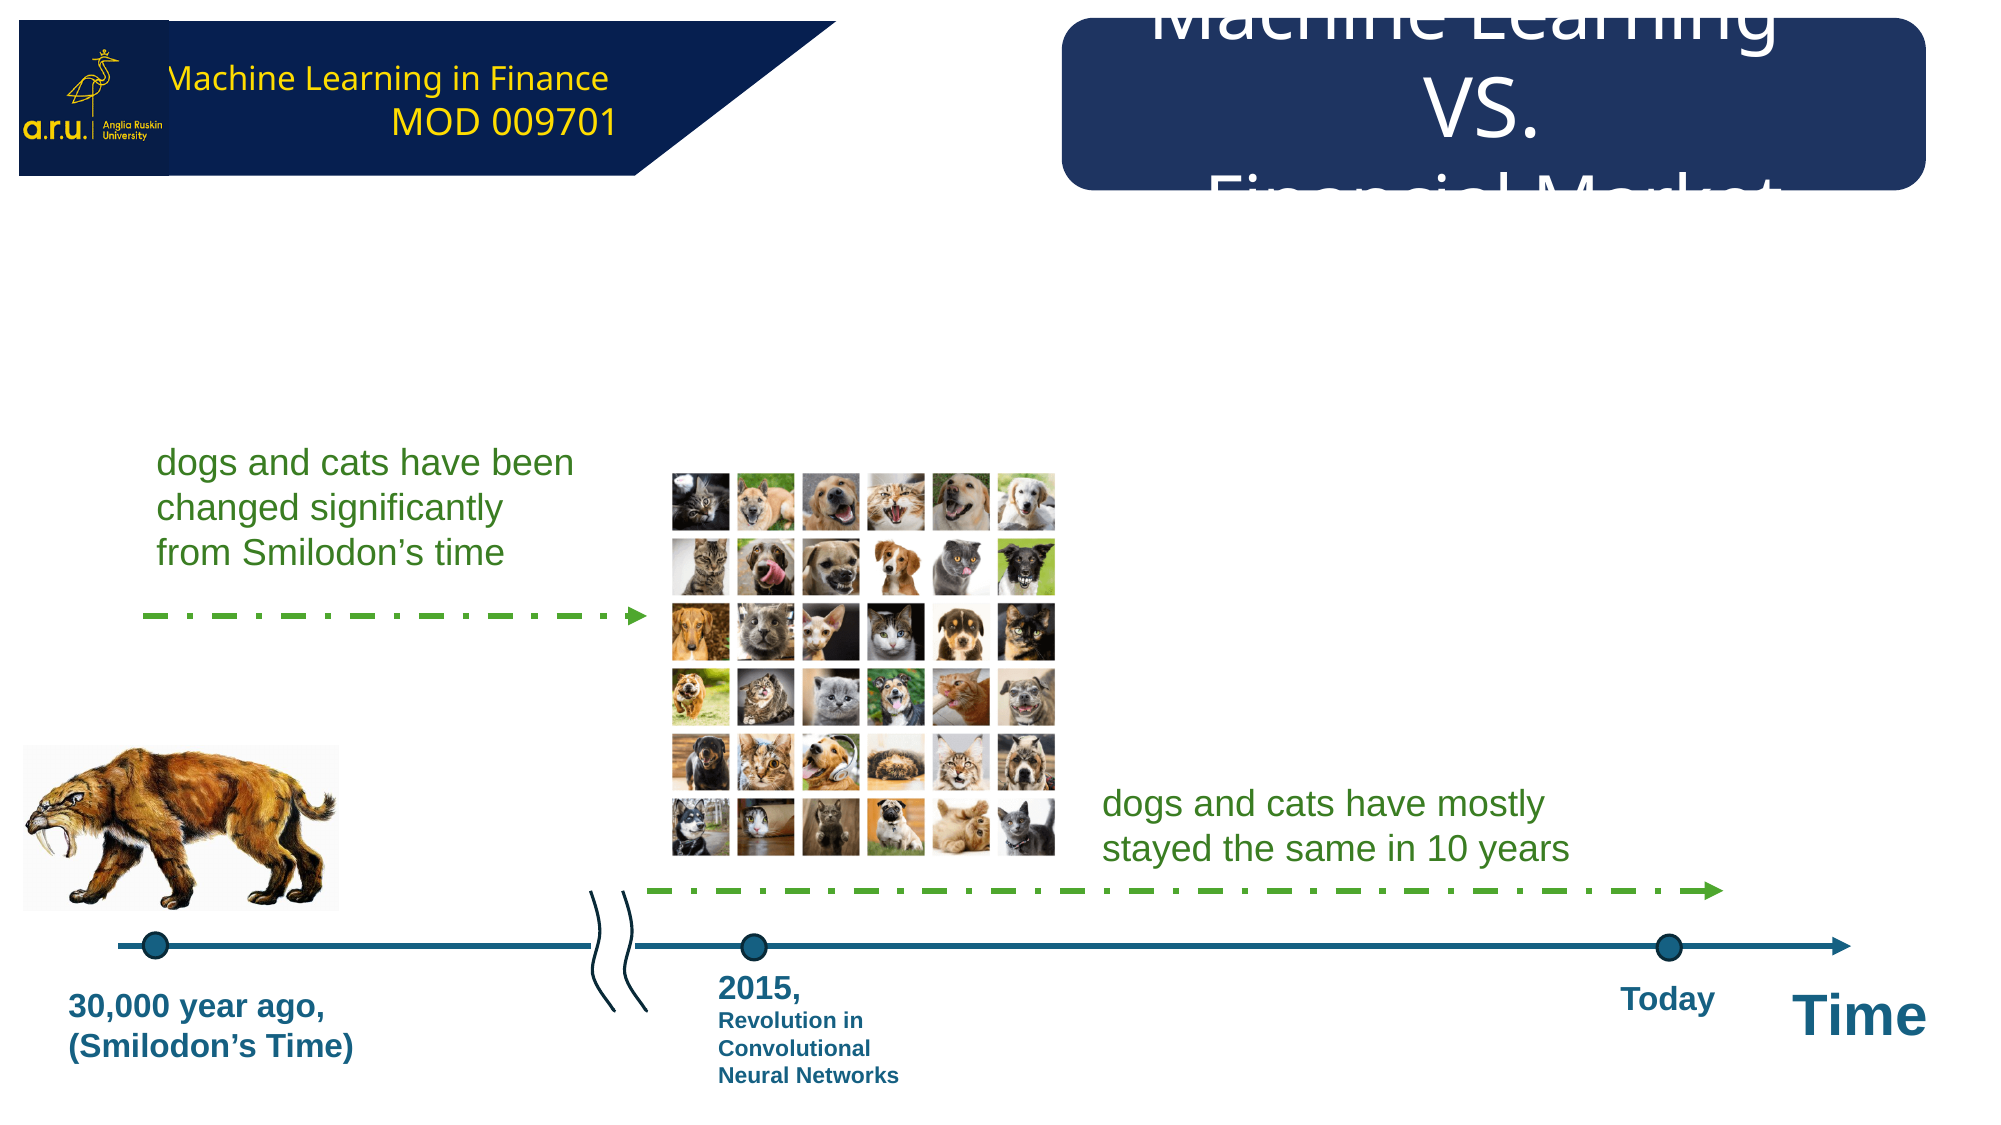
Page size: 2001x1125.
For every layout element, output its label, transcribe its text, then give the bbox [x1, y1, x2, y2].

text_box [621, 890, 649, 1013]
text_box dogs and cats have been changed significantly from Smilodon’s time [135, 421, 605, 590]
text_box dogs and cats have mostly stayed the same in 10 years [1082, 769, 1627, 878]
text_box 30,000 year ago, (Smilodon’s Time) [49, 974, 408, 1074]
text_box Time [1773, 958, 1975, 1067]
picture [669, 470, 1056, 859]
text_box Today [1602, 961, 1739, 1034]
text_box [1655, 933, 1683, 945]
text_box Machine Learning VS. Financial Market [1060, 16, 1928, 192]
text_box [141, 931, 170, 945]
text_box [589, 890, 617, 1013]
text_box [740, 947, 768, 962]
text_box 2015, Revolution in Convolutional Neural Networks [699, 977, 946, 1077]
text_box [740, 933, 768, 945]
text_box [1655, 947, 1683, 962]
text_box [19, 20, 837, 177]
picture [23, 745, 340, 912]
text_box [141, 947, 169, 960]
